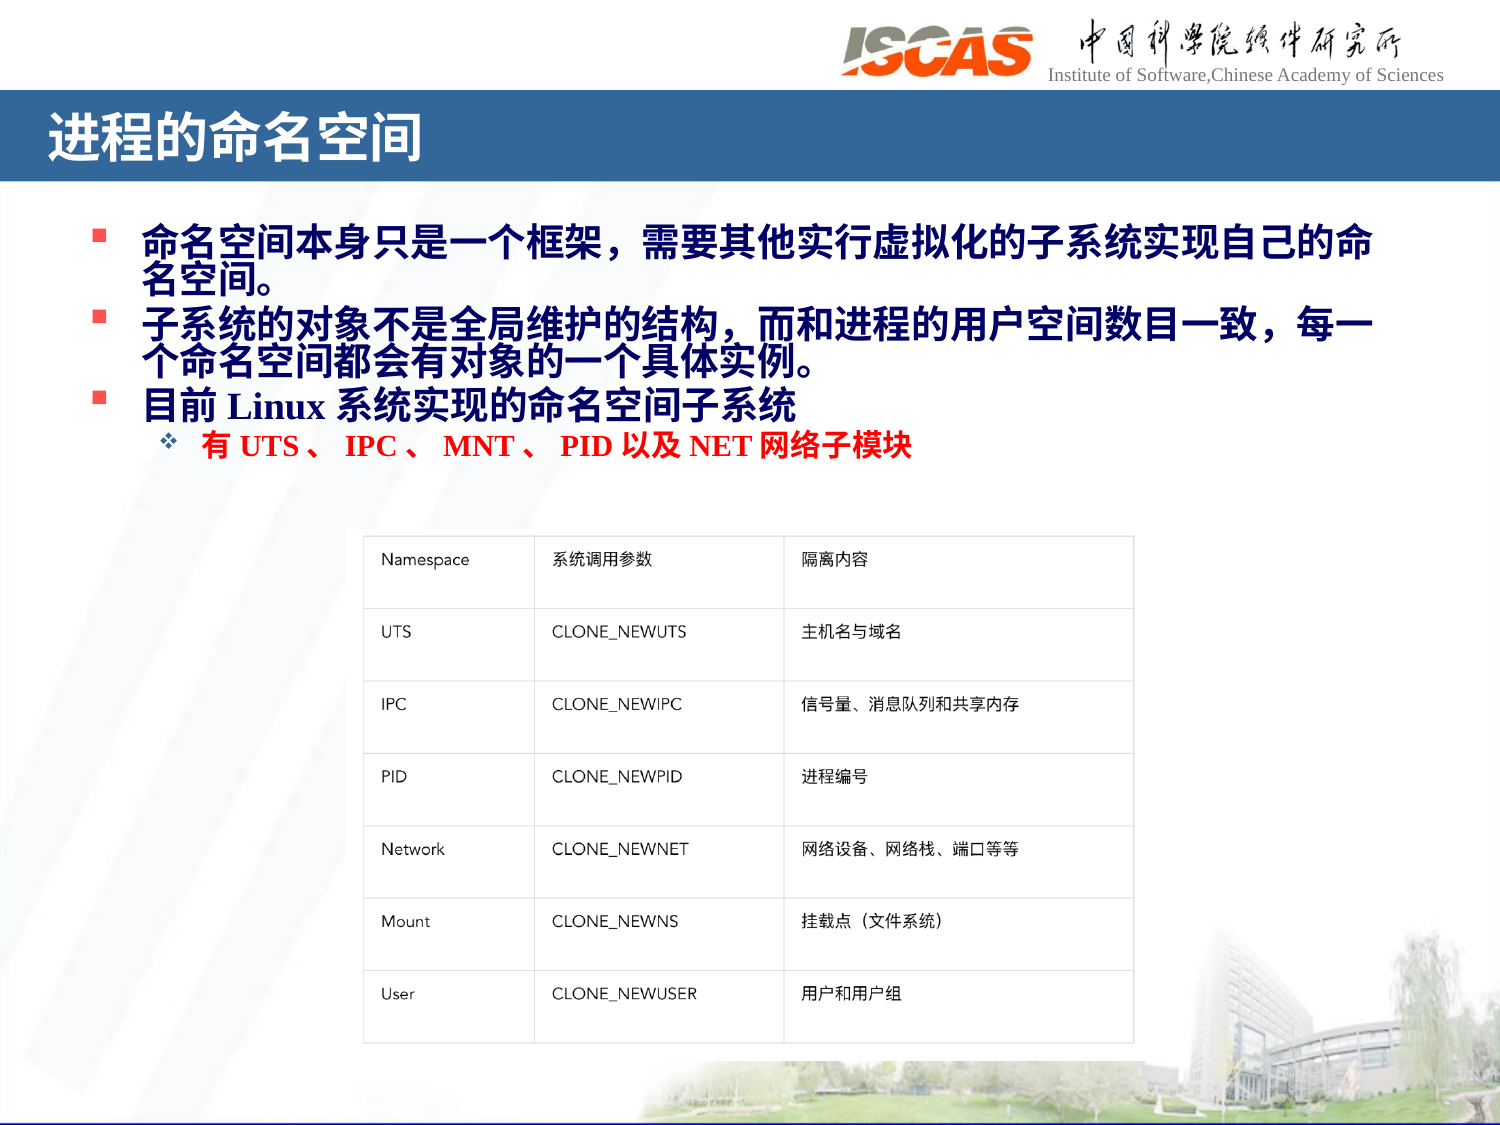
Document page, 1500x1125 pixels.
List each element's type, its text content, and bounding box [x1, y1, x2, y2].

picture [837, 18, 1045, 87]
title 进程的命名空间 [0, 89, 1500, 182]
picture [1077, 15, 1402, 71]
list 命名空间本身只是一个框架，需要其他实行虚拟化的子系统实现自己的命名空间。 子系统的对象不是全局维护的结构，而和进程的用户空间数目一致，每一个命名空间都会有对象的一个具体实例。 目前Linux系统实现的命名空间子系统 有UTS、IPC、MNT、PID以及NET网络子模块 [73, 219, 1427, 1024]
picture [0, 182, 1500, 1125]
